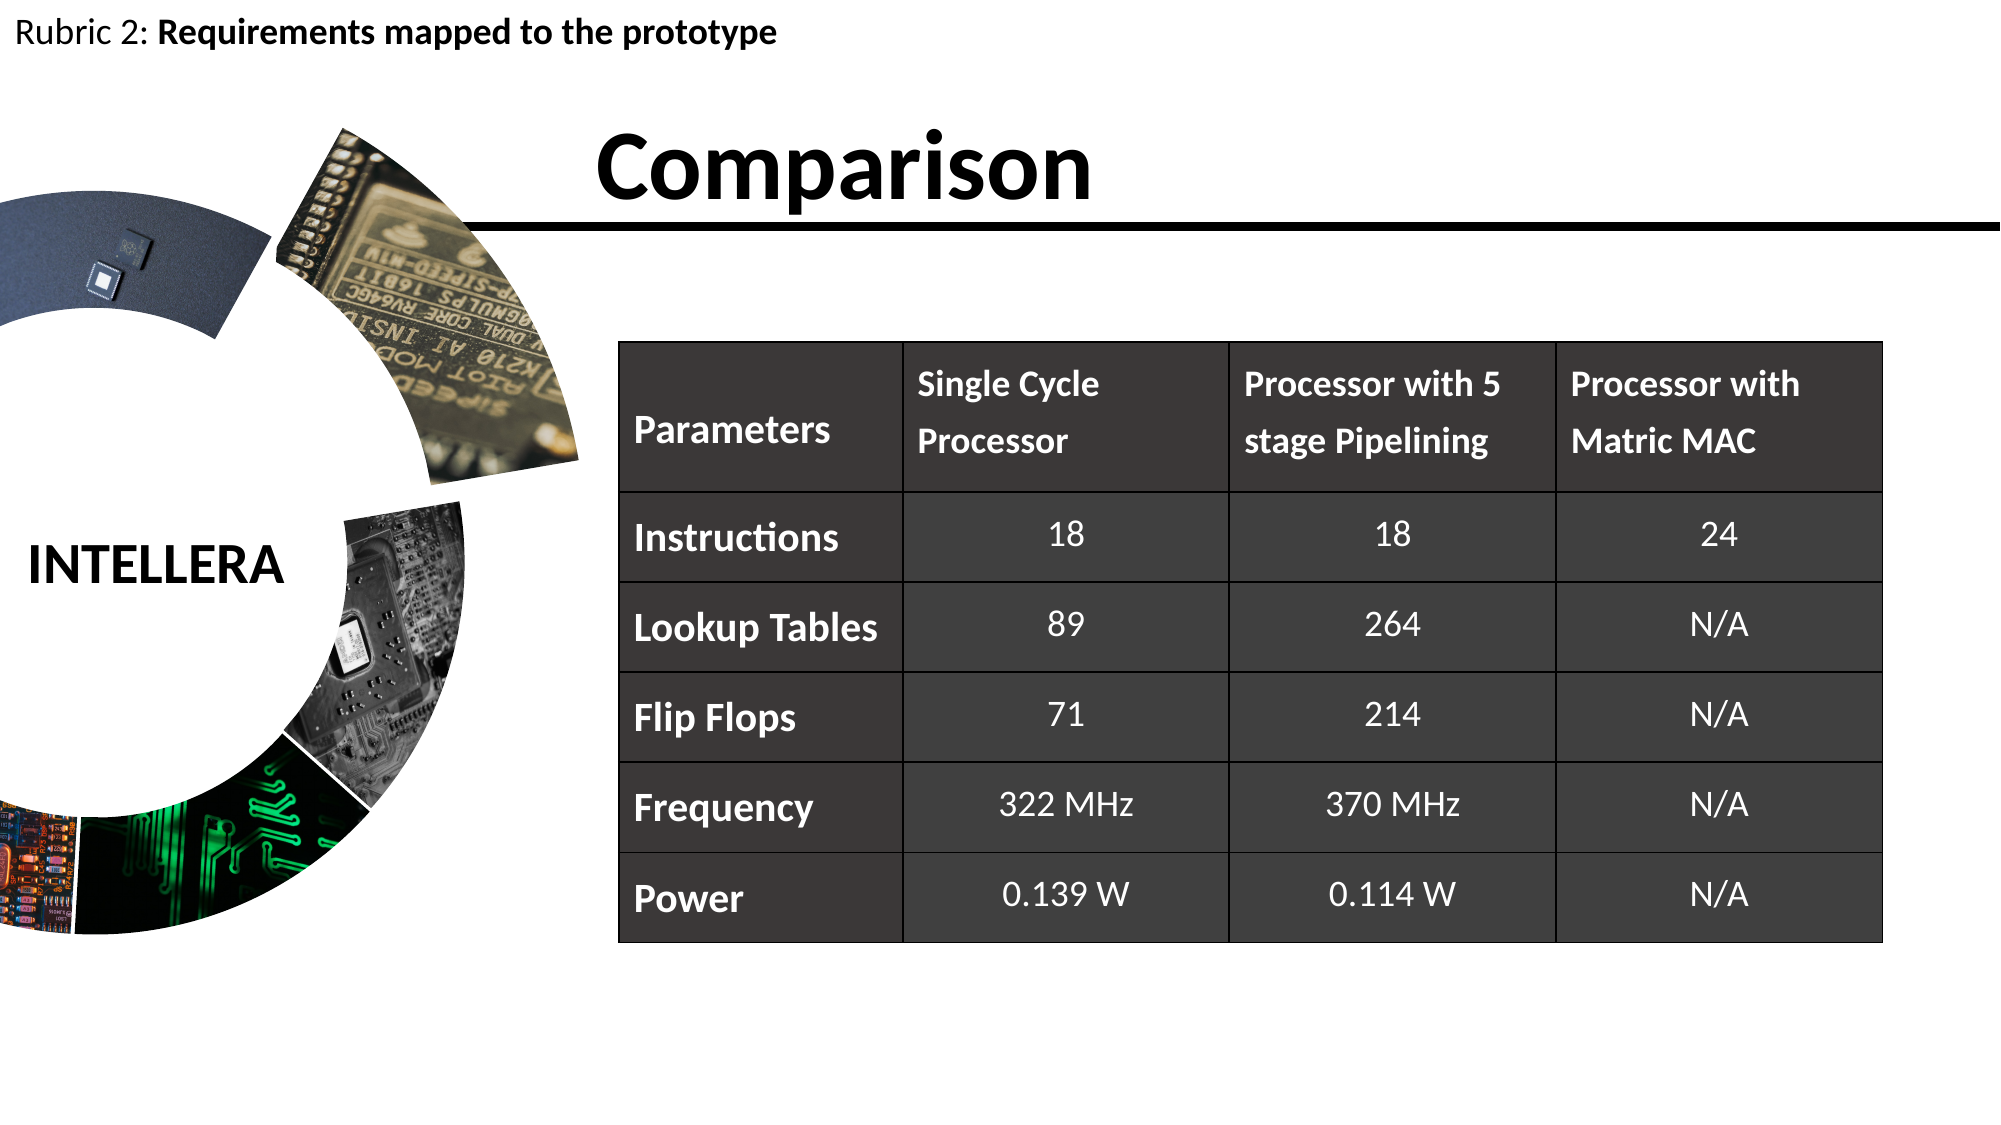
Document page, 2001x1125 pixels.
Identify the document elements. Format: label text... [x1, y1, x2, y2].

table_header Parameters [620, 343, 902, 491]
table_cell N/A [1557, 673, 1882, 761]
table_header Processor with Matric MAC [1557, 343, 1882, 491]
table_cell 24 [1557, 493, 1882, 581]
picture [0, 504, 530, 943]
text_box INTELLERA [12, 518, 300, 603]
table_cell N/A [1557, 853, 1882, 942]
table_cell 89 [904, 583, 1228, 671]
text_box Rubric 2: Requirements mapped to the prototype [0, 0, 919, 60]
table_cell 0.139 W [904, 853, 1228, 942]
table_cell 264 [1230, 583, 1555, 671]
table_cell Instructions [620, 493, 902, 581]
table_cell N/A [1557, 583, 1882, 671]
table_cell Frequency [620, 763, 902, 852]
picture [273, 129, 587, 485]
table_header Processor with 5 stage Pipelining [1230, 343, 1555, 491]
table_cell Power [620, 853, 902, 942]
table_cell 322 MHz [904, 763, 1228, 852]
text_box Comparison [581, 92, 1697, 226]
table_cell N/A [1557, 763, 1882, 852]
picture [0, 102, 272, 478]
table_cell 214 [1230, 673, 1555, 761]
table_cell 370 MHz [1230, 763, 1555, 852]
table_cell 18 [1230, 493, 1555, 581]
table_cell 0.114 W [1230, 853, 1555, 942]
table_cell Lookup Tables [620, 583, 902, 671]
table_cell 71 [904, 673, 1228, 761]
table_cell Flip Flops [620, 673, 902, 761]
table_header Single Cycle Processor [904, 343, 1228, 491]
table_cell 18 [904, 493, 1228, 581]
